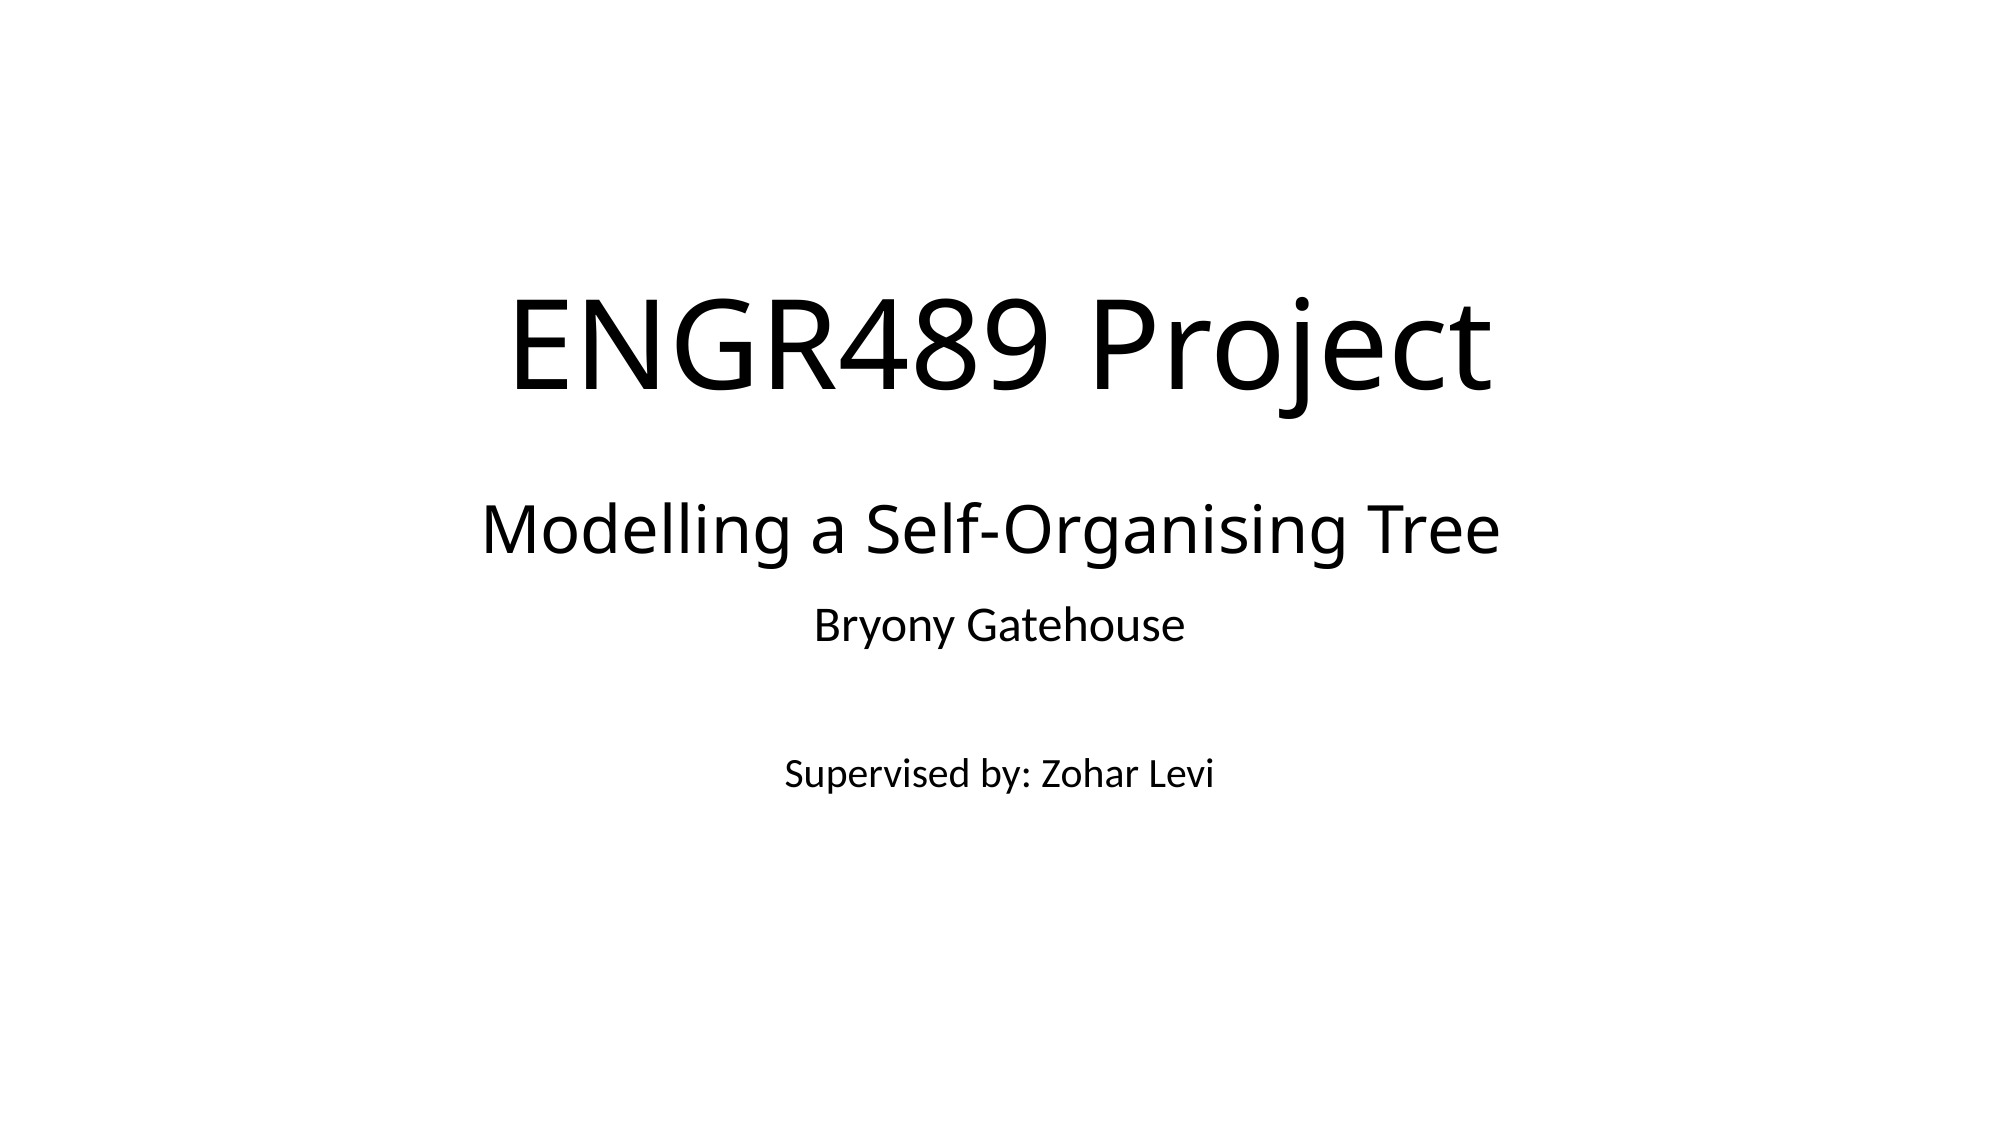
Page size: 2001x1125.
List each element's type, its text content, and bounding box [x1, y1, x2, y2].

text_box Modelling a Self-Organising Tree [249, 336, 1750, 576]
text_box Supervised by: Zohar Levi [249, 743, 1750, 882]
subtitle Bryony Gatehouse [249, 590, 1750, 729]
title ENGR489 Project [249, 184, 1750, 336]
